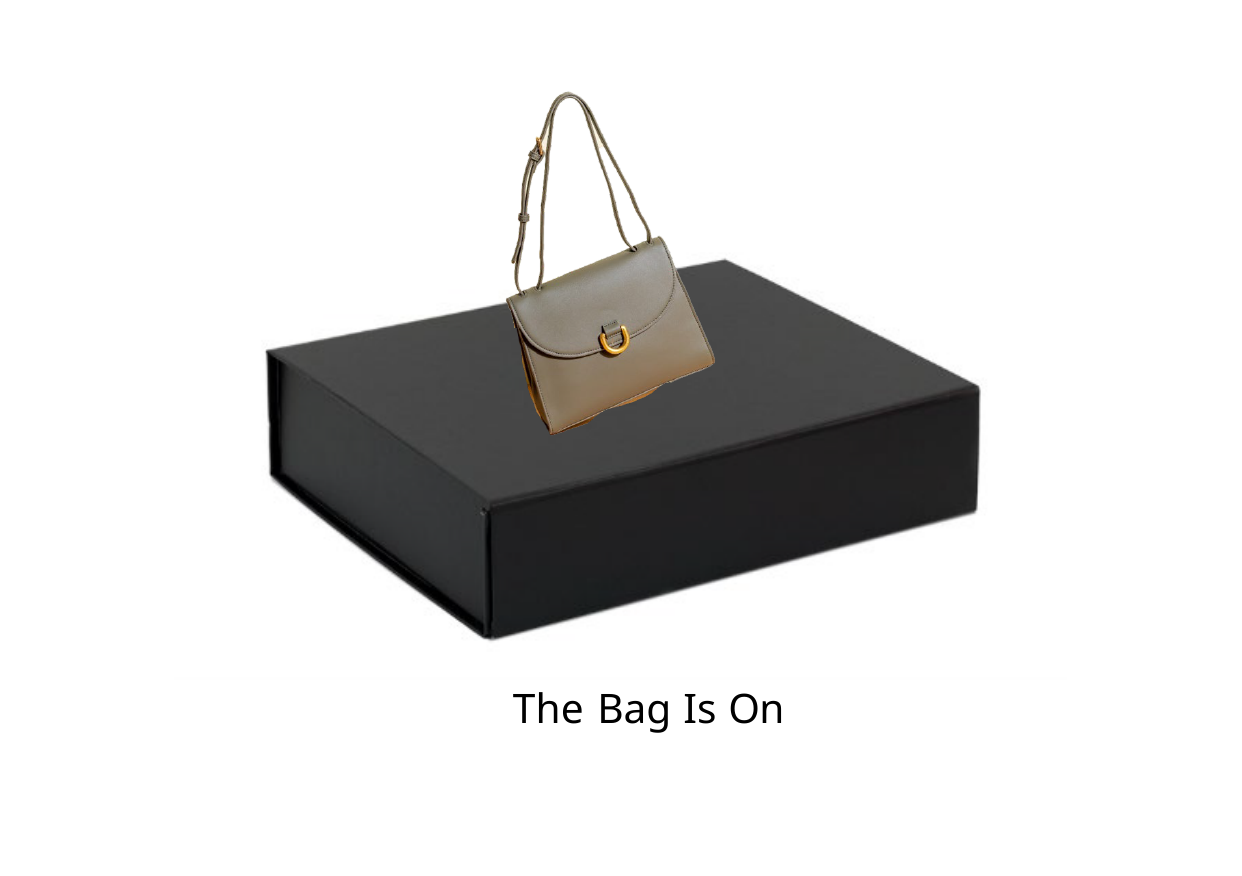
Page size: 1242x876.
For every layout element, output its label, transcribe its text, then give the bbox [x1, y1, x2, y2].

text_box The Bag Is On [510, 689, 786, 732]
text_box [173, 79, 1067, 680]
